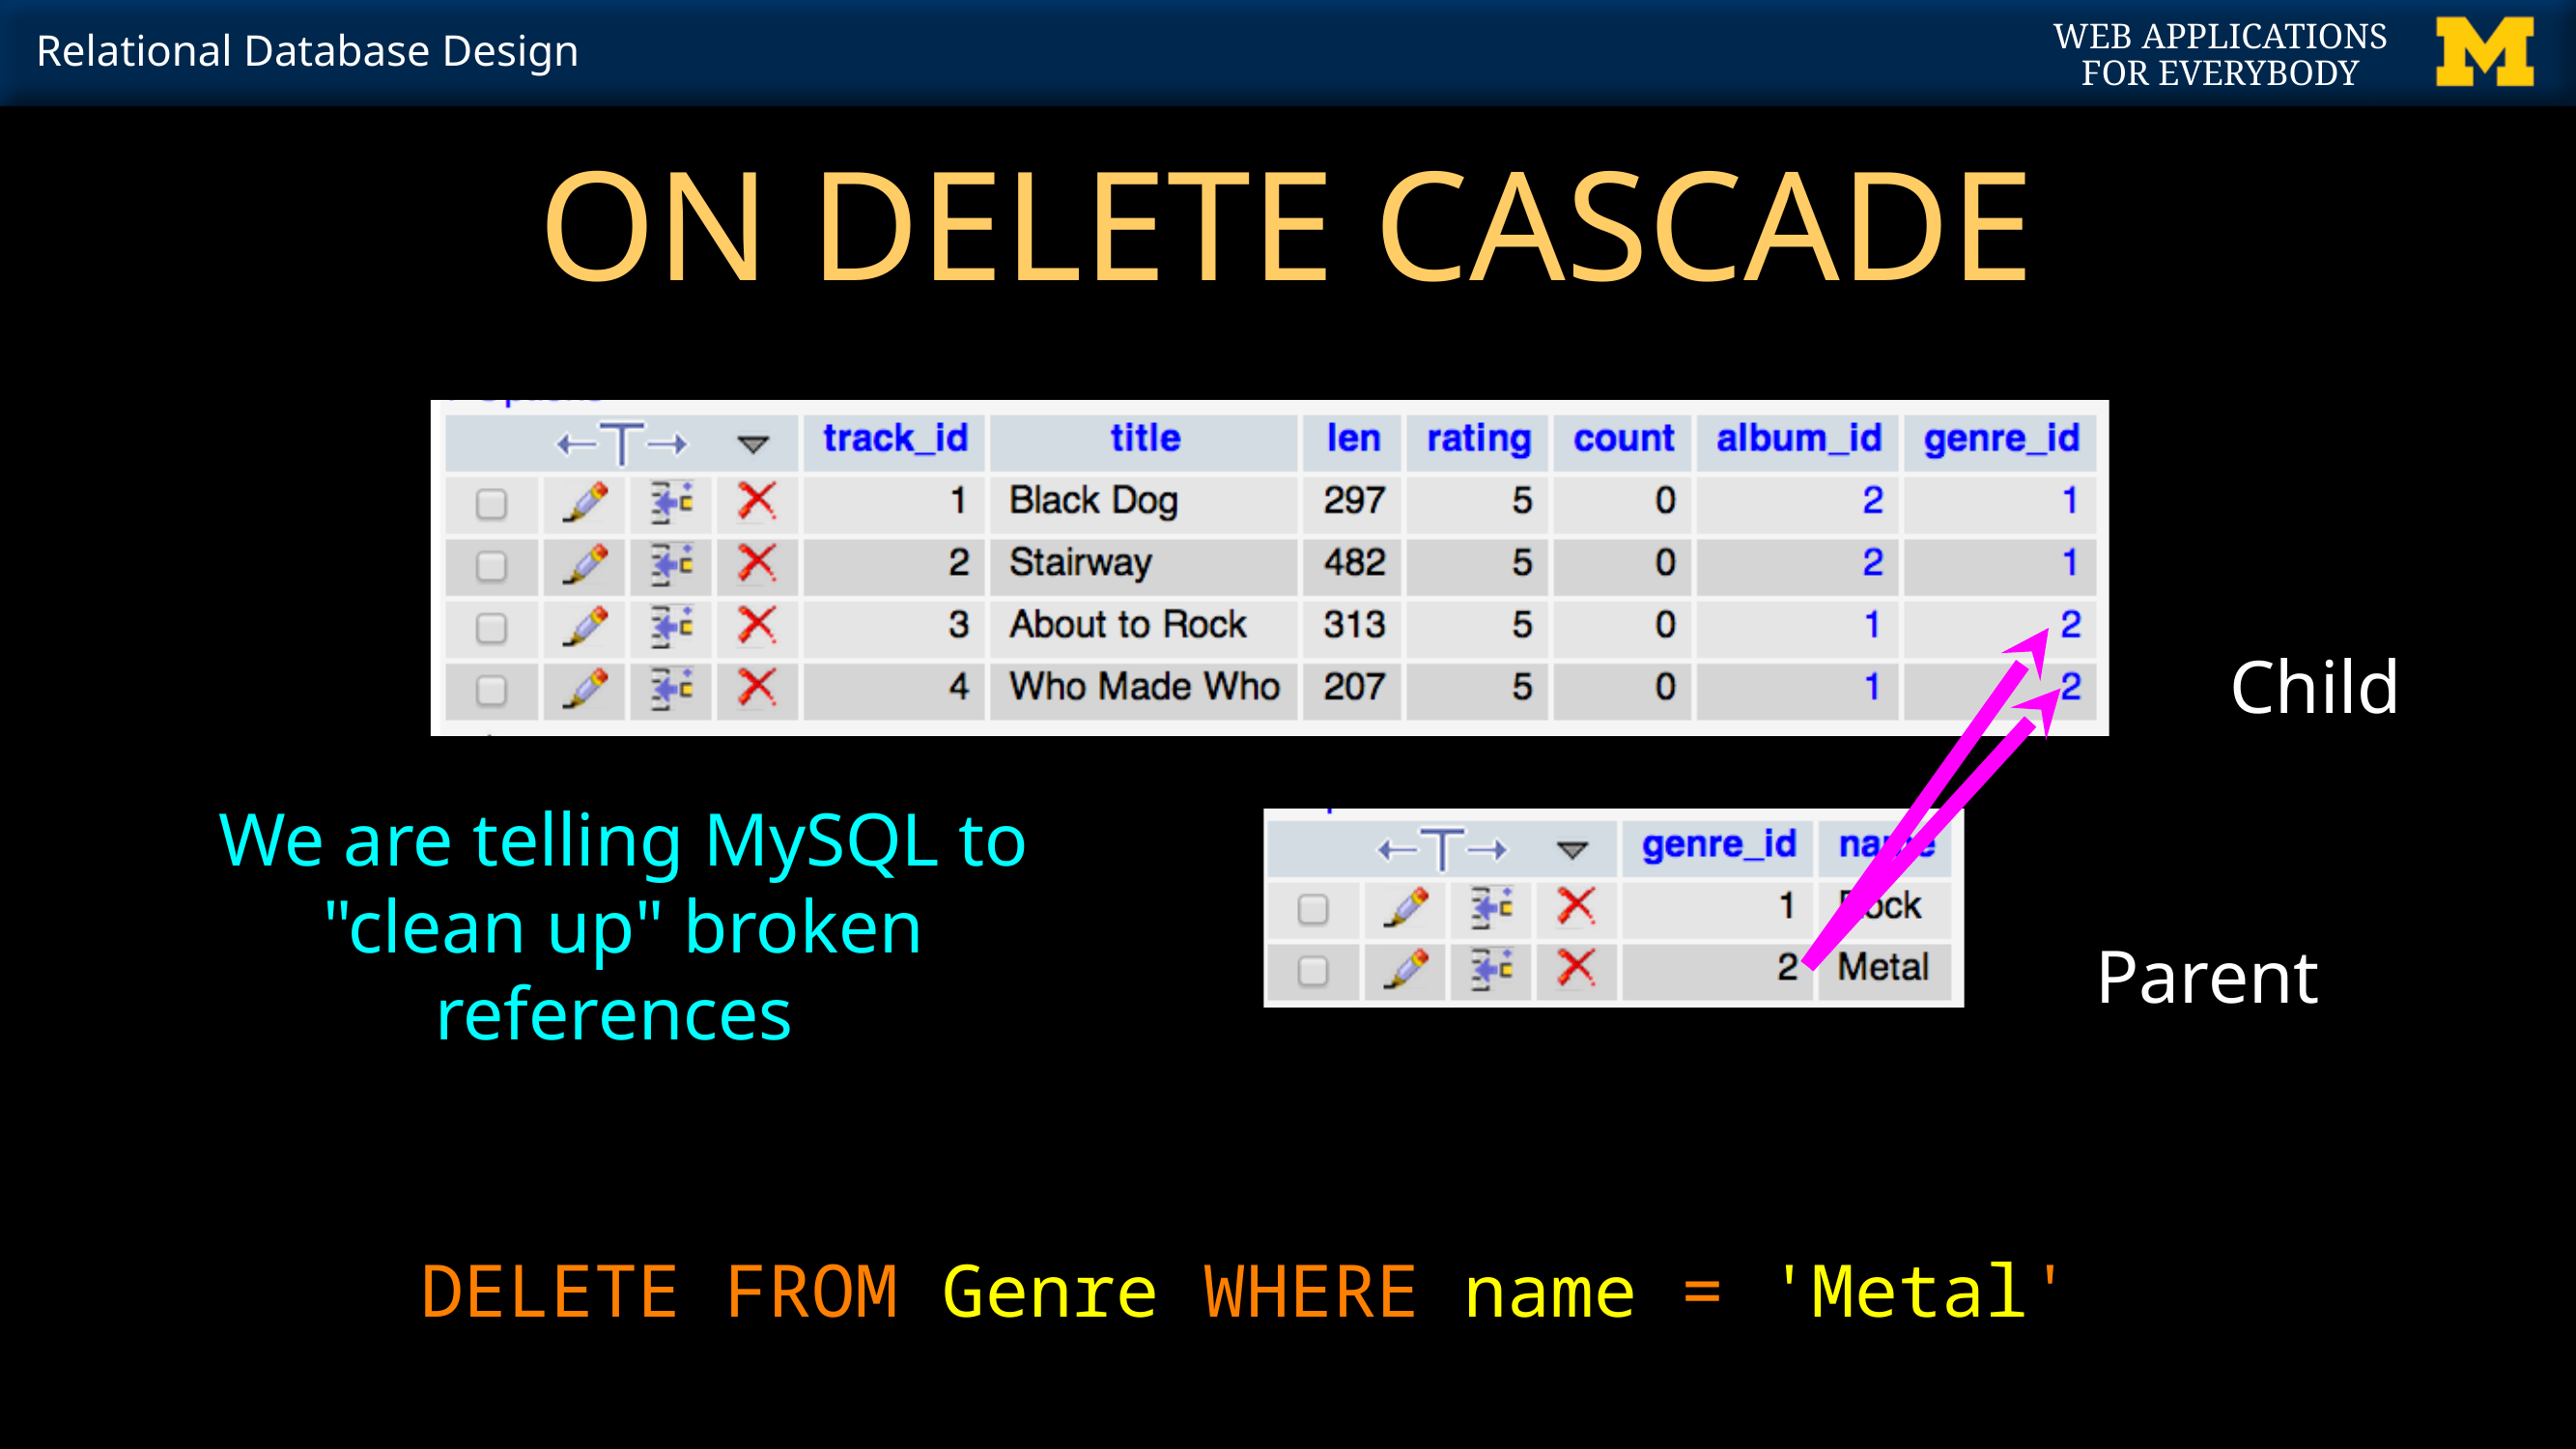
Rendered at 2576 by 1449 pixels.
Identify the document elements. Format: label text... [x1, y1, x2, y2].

title ON DELETE CASCADE [183, 38, 2392, 403]
text_box Child [2203, 627, 2428, 741]
text_box We are telling MySQL to "clean up" broken references [177, 797, 1071, 1051]
text_box DELETE FROM Genre WHERE name = 'Metal' [394, 1231, 2158, 1345]
text_box Parent [2069, 917, 2346, 1031]
picture [0, 0, 2576, 1449]
